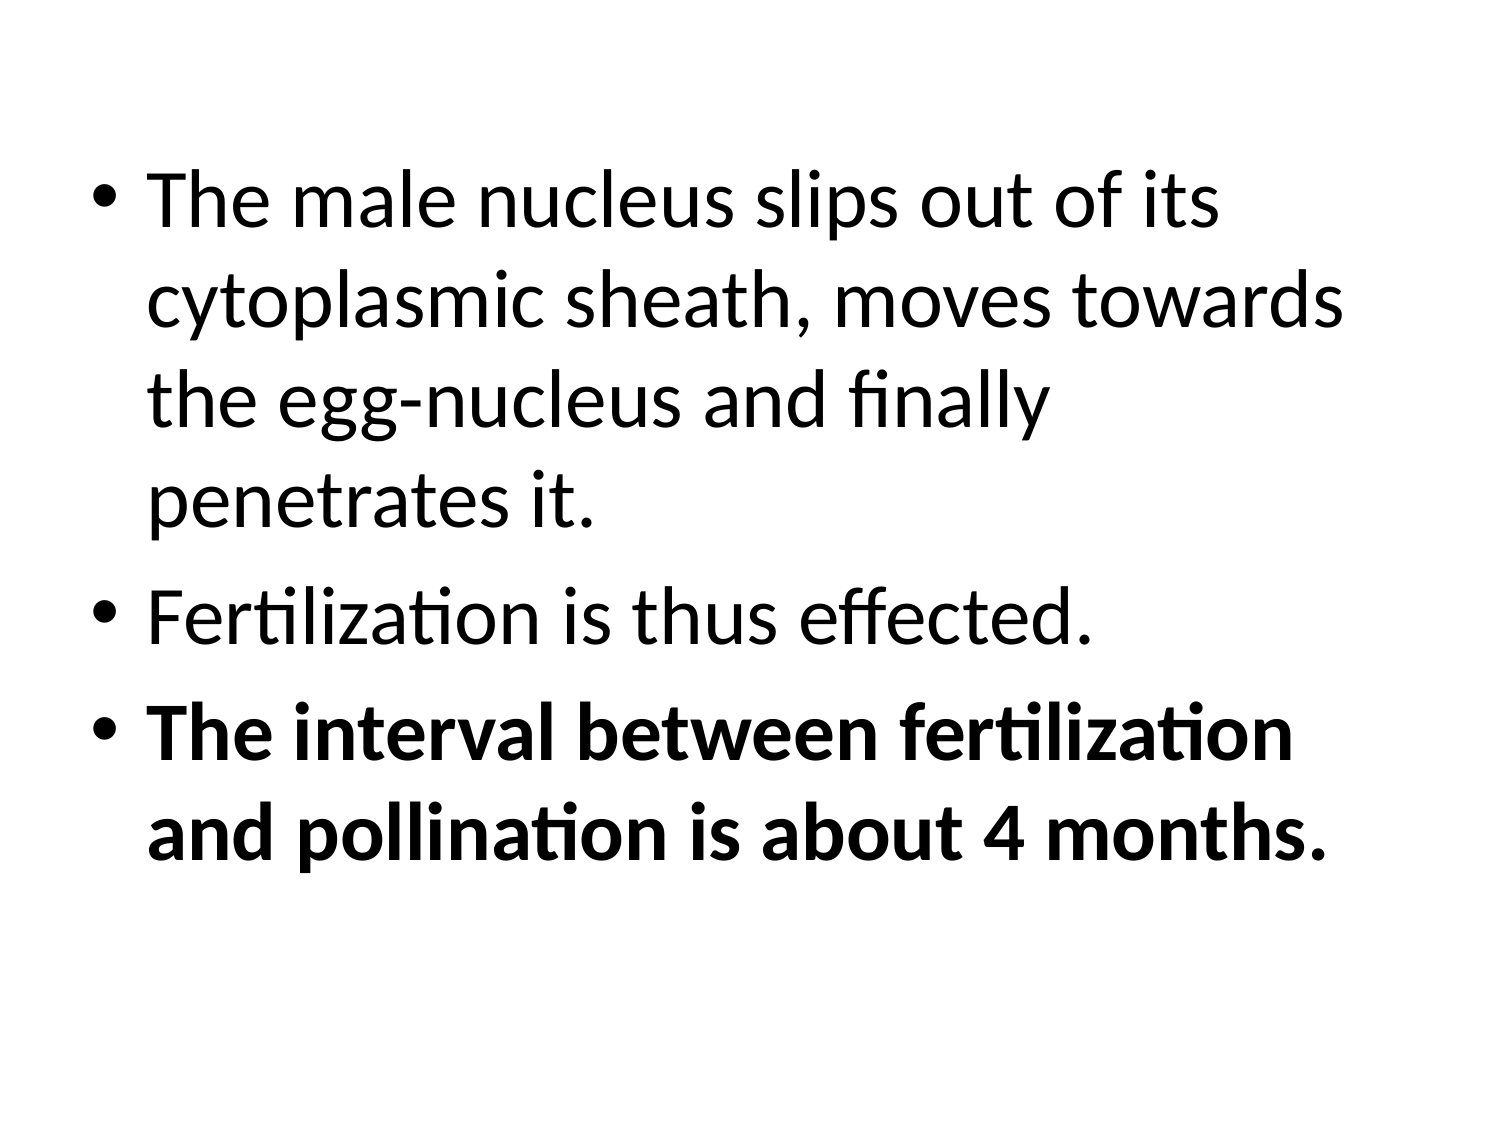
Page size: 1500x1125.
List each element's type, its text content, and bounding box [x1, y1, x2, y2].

list The male nucleus slips out of its cytoplasmic sheath, moves towards the egg-nucleus and finally penetrates it. Fertilization is thus effected. The interval between fertilization and pollination is about 4 months. [75, 137, 1425, 1005]
